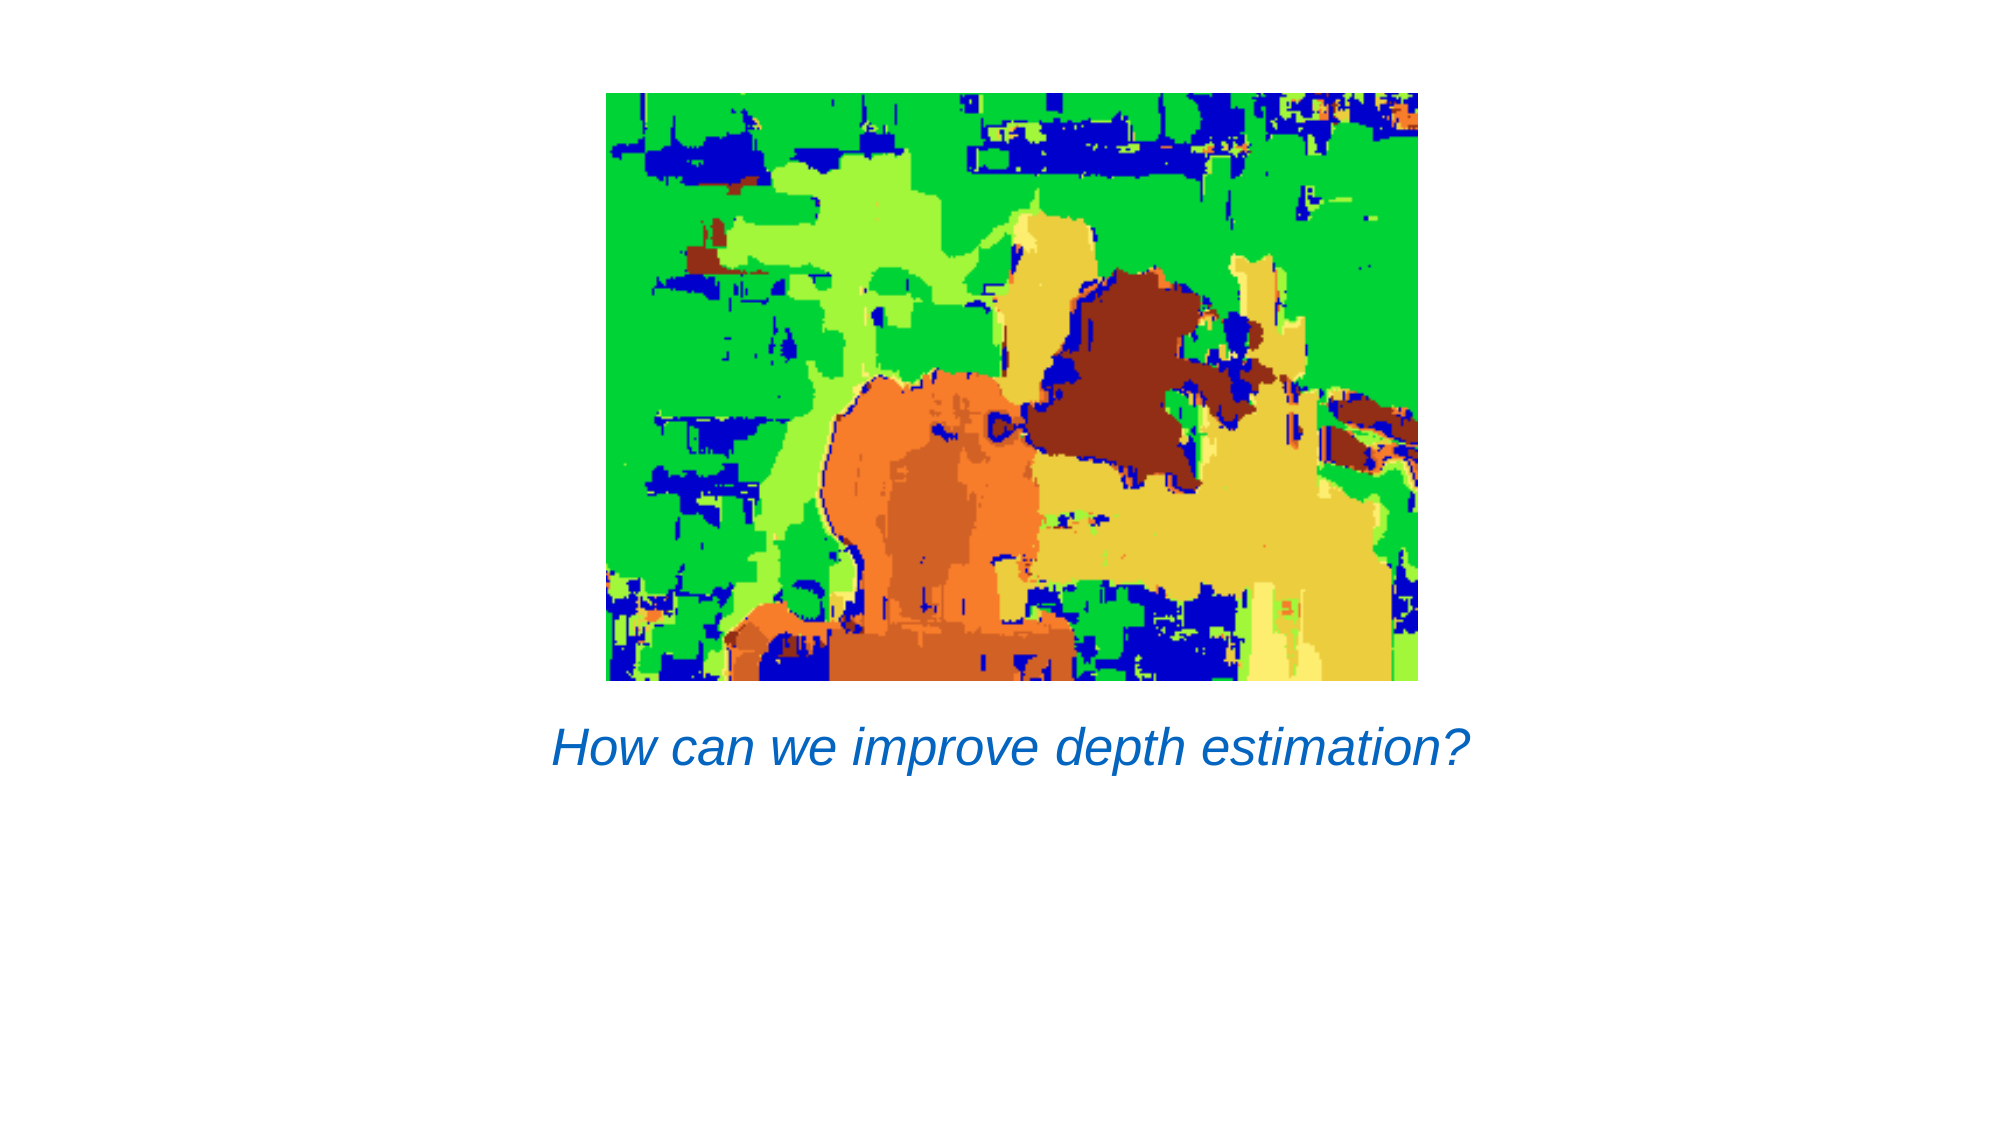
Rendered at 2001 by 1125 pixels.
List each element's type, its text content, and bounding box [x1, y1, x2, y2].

text_box How can we improve depth estimation? [545, 707, 1478, 782]
picture [605, 93, 1418, 682]
